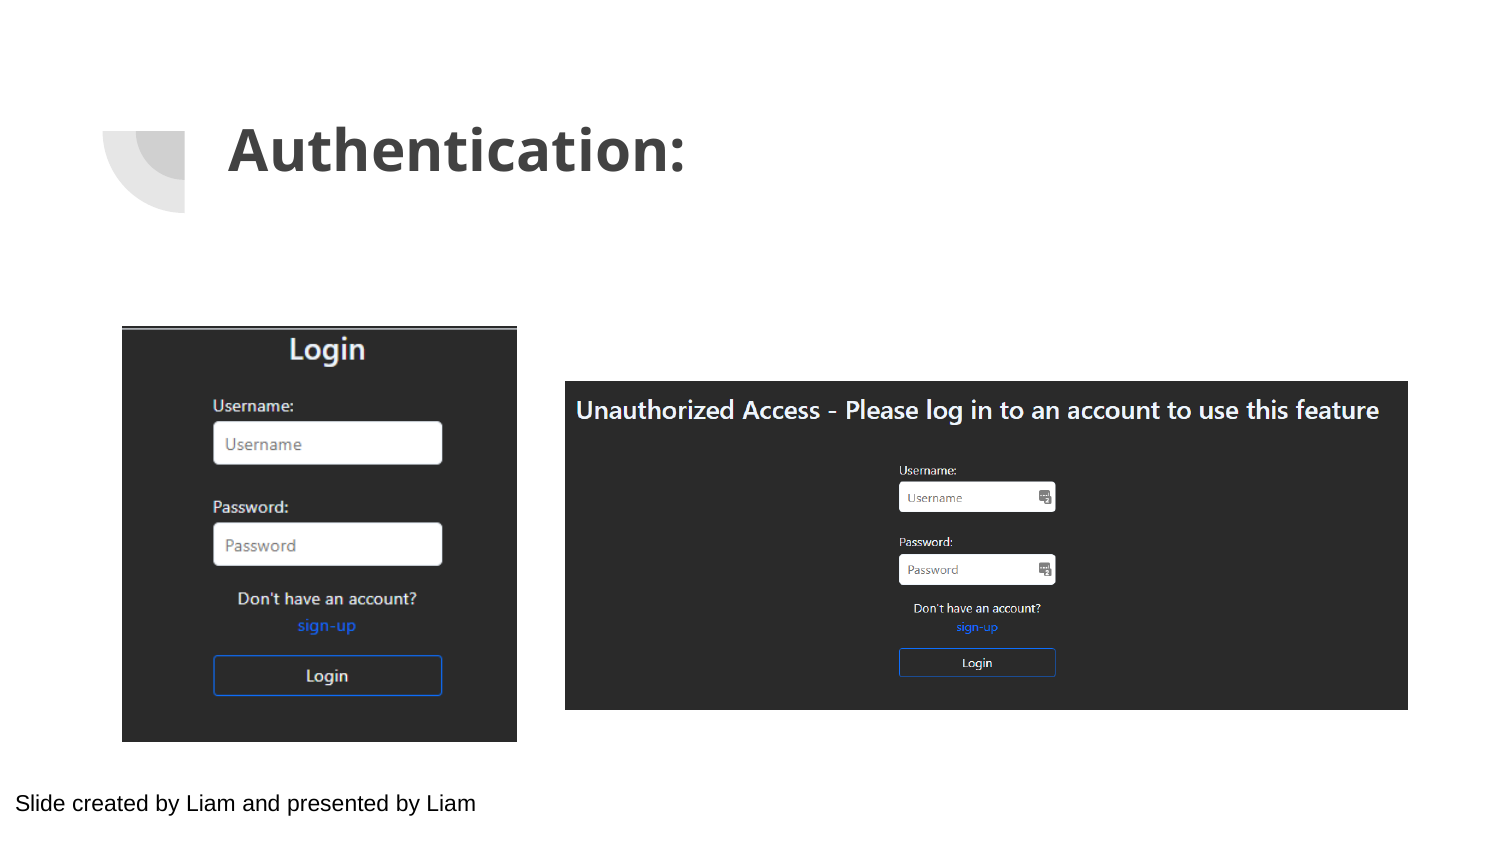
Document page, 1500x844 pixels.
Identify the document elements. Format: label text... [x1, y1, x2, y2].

title Authentication: [213, 98, 1368, 263]
picture [565, 381, 1408, 711]
list Slide created by Liam and presented by Liam [0, 773, 1154, 844]
picture [121, 326, 517, 742]
